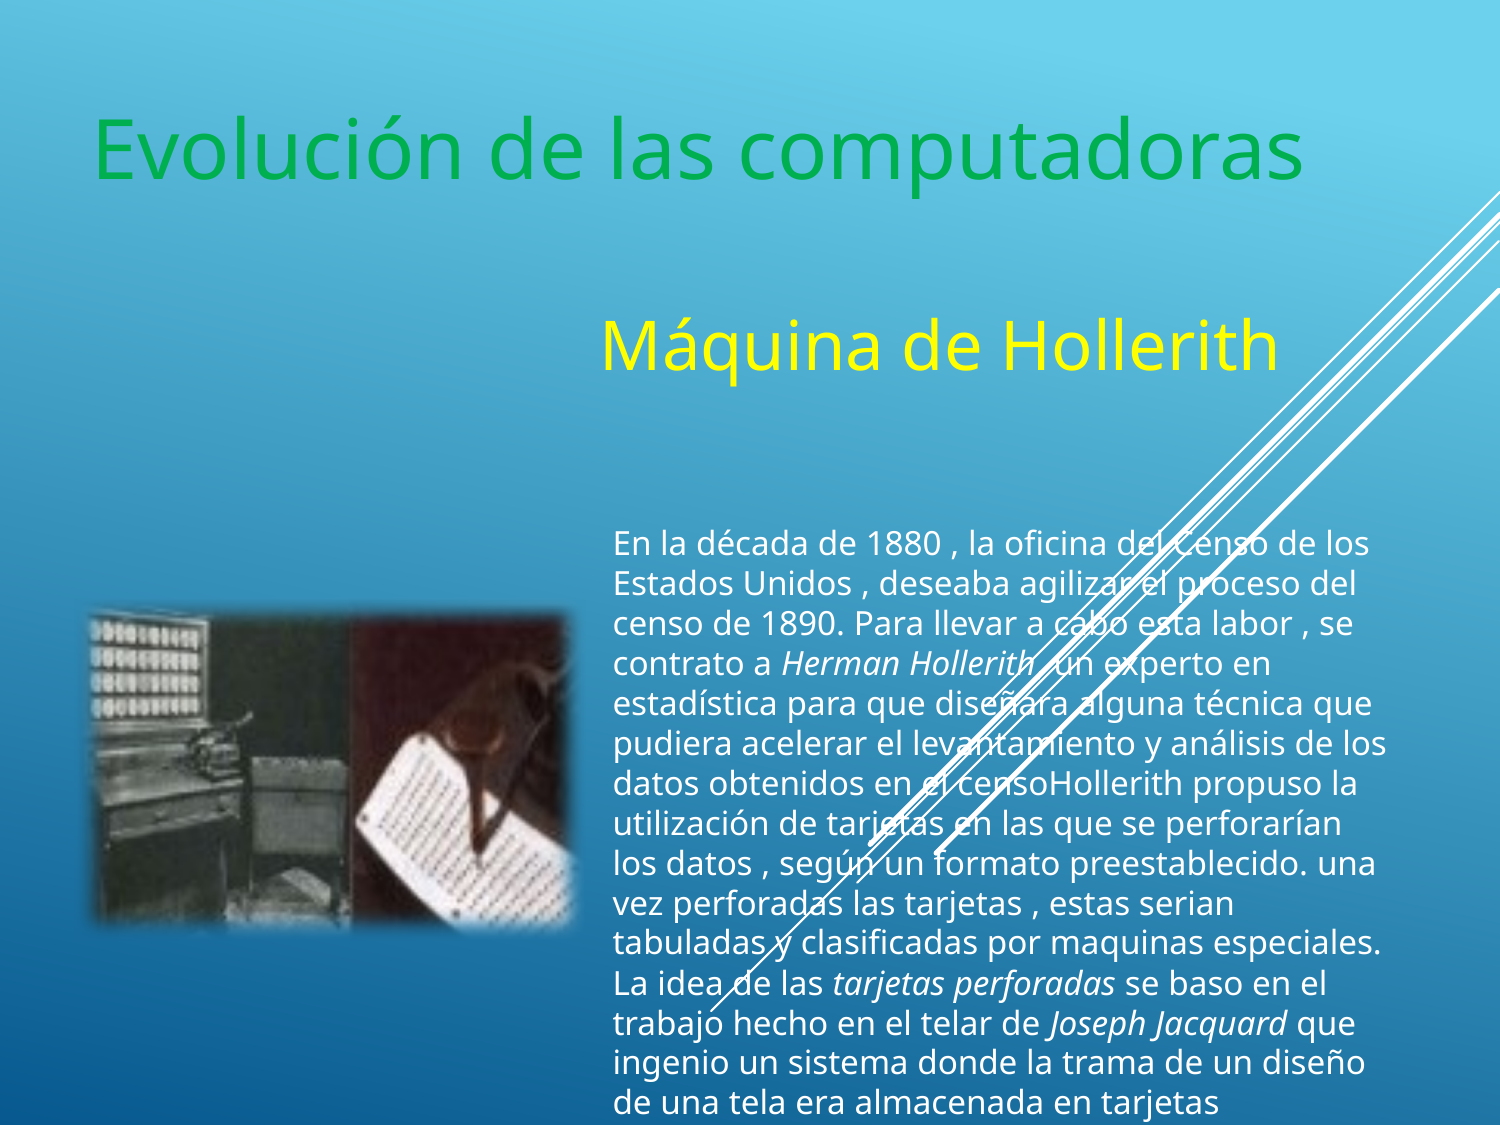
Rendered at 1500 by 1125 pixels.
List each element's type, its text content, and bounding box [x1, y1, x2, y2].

text_box Evolución de las computadoras [76, 88, 1395, 204]
picture [74, 594, 586, 941]
text_box Máquina de Hollerith [584, 294, 1395, 392]
text_box En la década de 1880 , la oficina del Censo de los Estados Unidos , deseaba agilizar el proceso del censo de 1890. Para llevar a cabo esta labor , se contrato a Herman Hollerith, un experto en estadística para que diseñara alguna técnica que pudiera acelerar el levantamiento y análisis de los datos obtenidos en el censoHollerith propuso la utilización de tarjetas en las que se perforarían los datos , según un formato preestablecido. una vez perforadas las tarjetas , estas serian tabuladas y clasificadas por maquinas especiales. La idea de las tarjetas perforadas se baso en el trabajo hecho en el telar de Joseph Jacquard que ingenio un sistema donde la trama de un diseño de una tela era almacenada en tarjetas perforadas. De esta forma , se podían obtener varios diseños , cambiando solamente las tarjetas. [597, 515, 1408, 1125]
